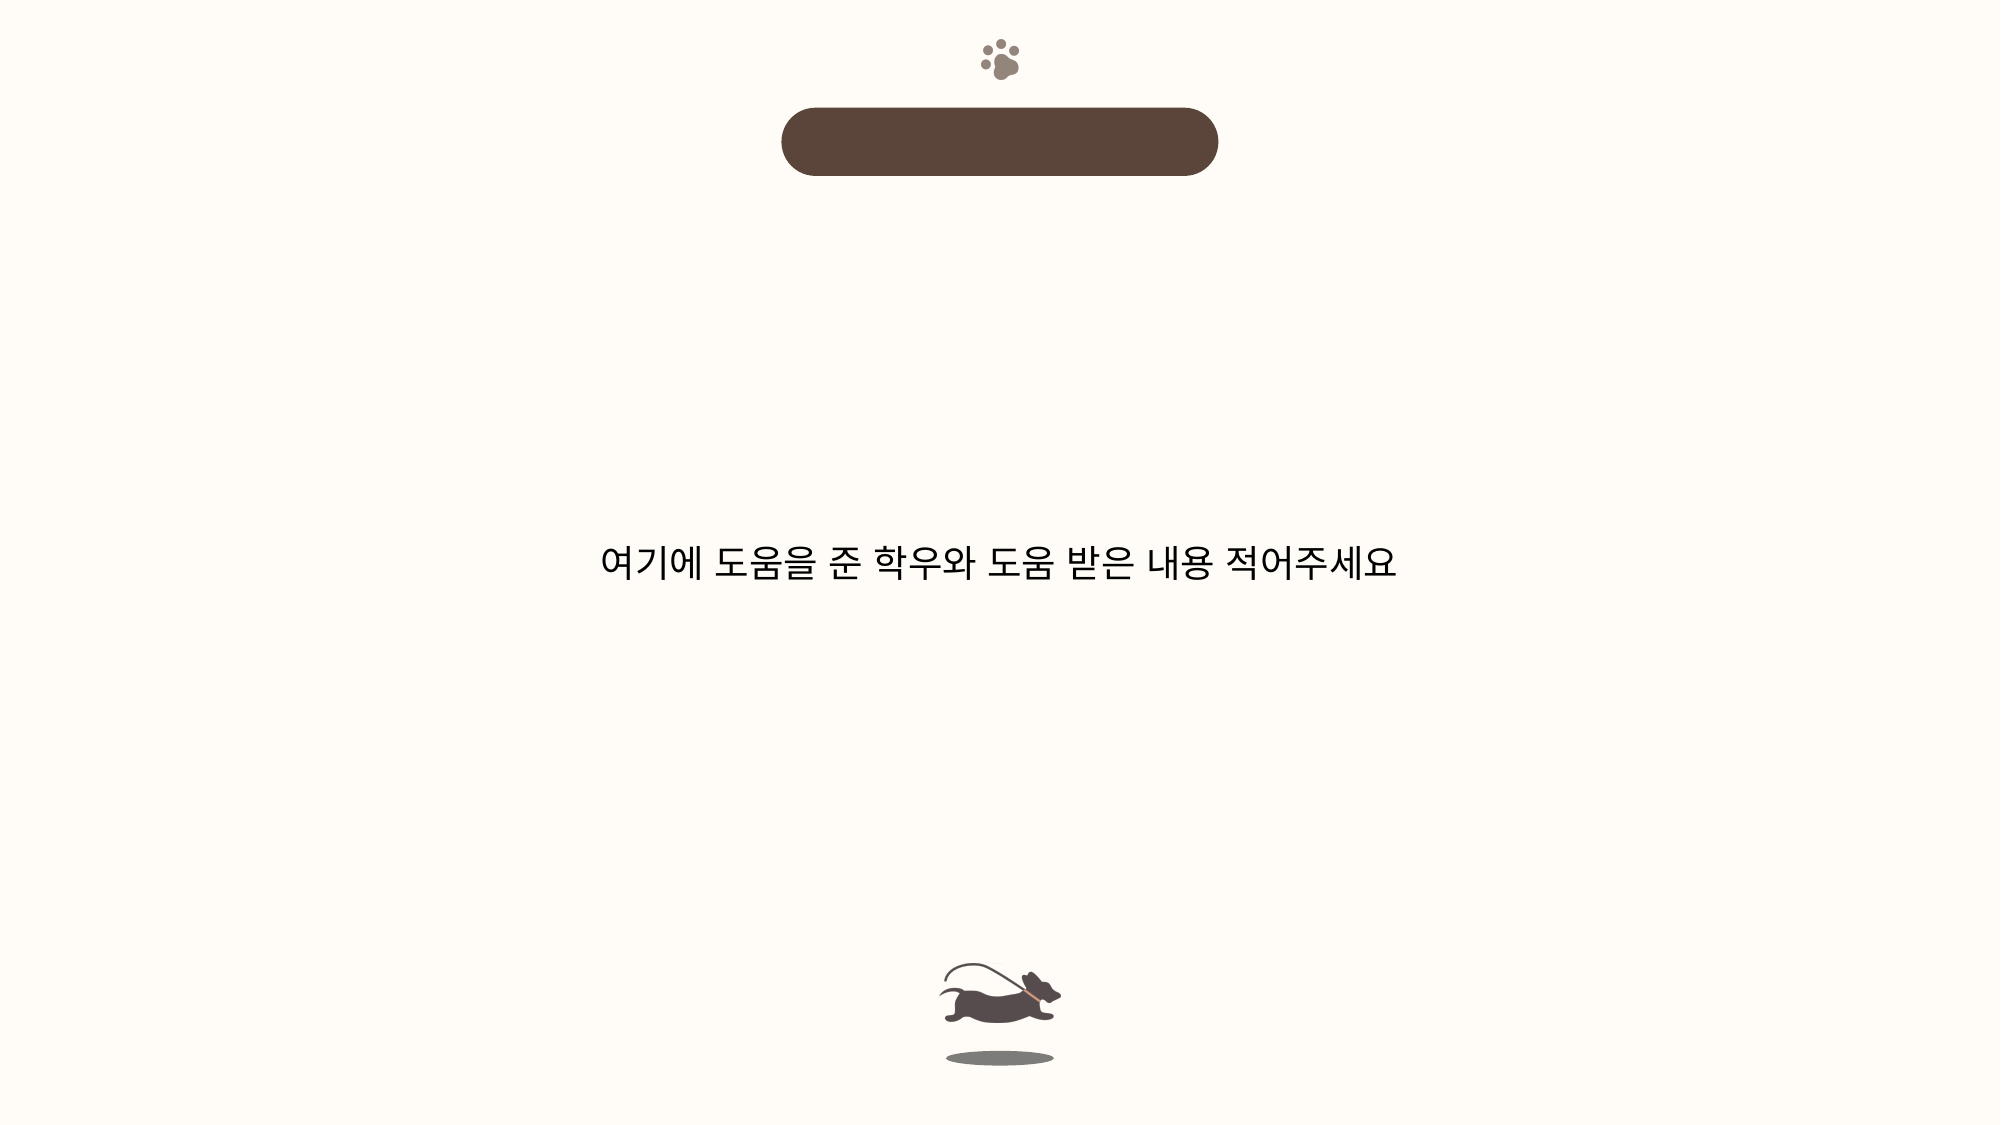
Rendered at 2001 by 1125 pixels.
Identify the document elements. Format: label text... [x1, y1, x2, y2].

text_box [1212, 120, 1220, 164]
text_box [780, 119, 788, 164]
text_box 여기에 도움을 준 학우와 도움 받은 내용 적어주세요 [586, 532, 1414, 592]
text_box 프로젝트 성과 및 느낀점 [788, 107, 1212, 223]
picture [939, 963, 1061, 1023]
picture [981, 39, 1019, 80]
text_box [944, 1049, 1056, 1067]
